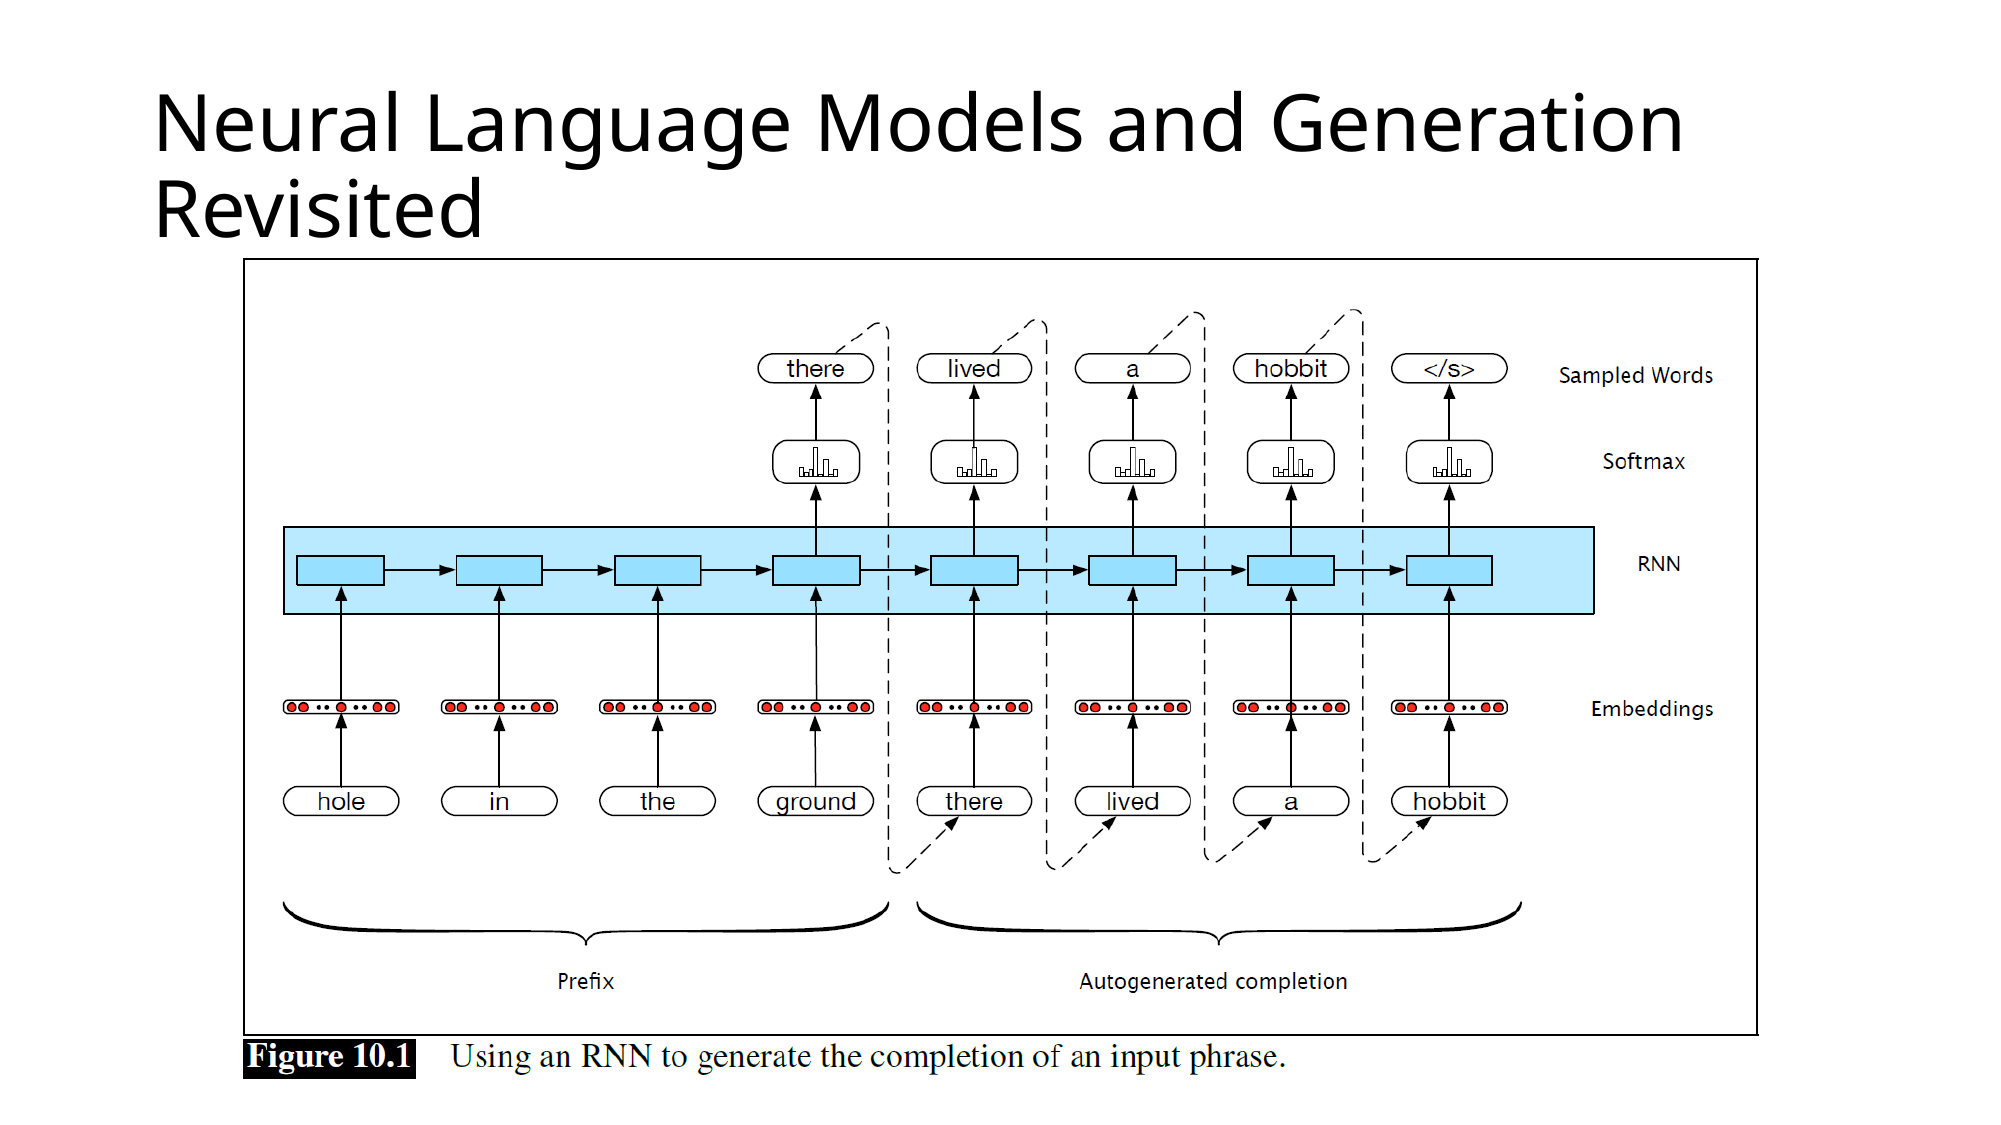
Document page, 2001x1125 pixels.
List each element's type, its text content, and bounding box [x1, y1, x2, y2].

title Neural Language Models and Generation Revisited [137, 59, 1863, 278]
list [238, 253, 1761, 1084]
